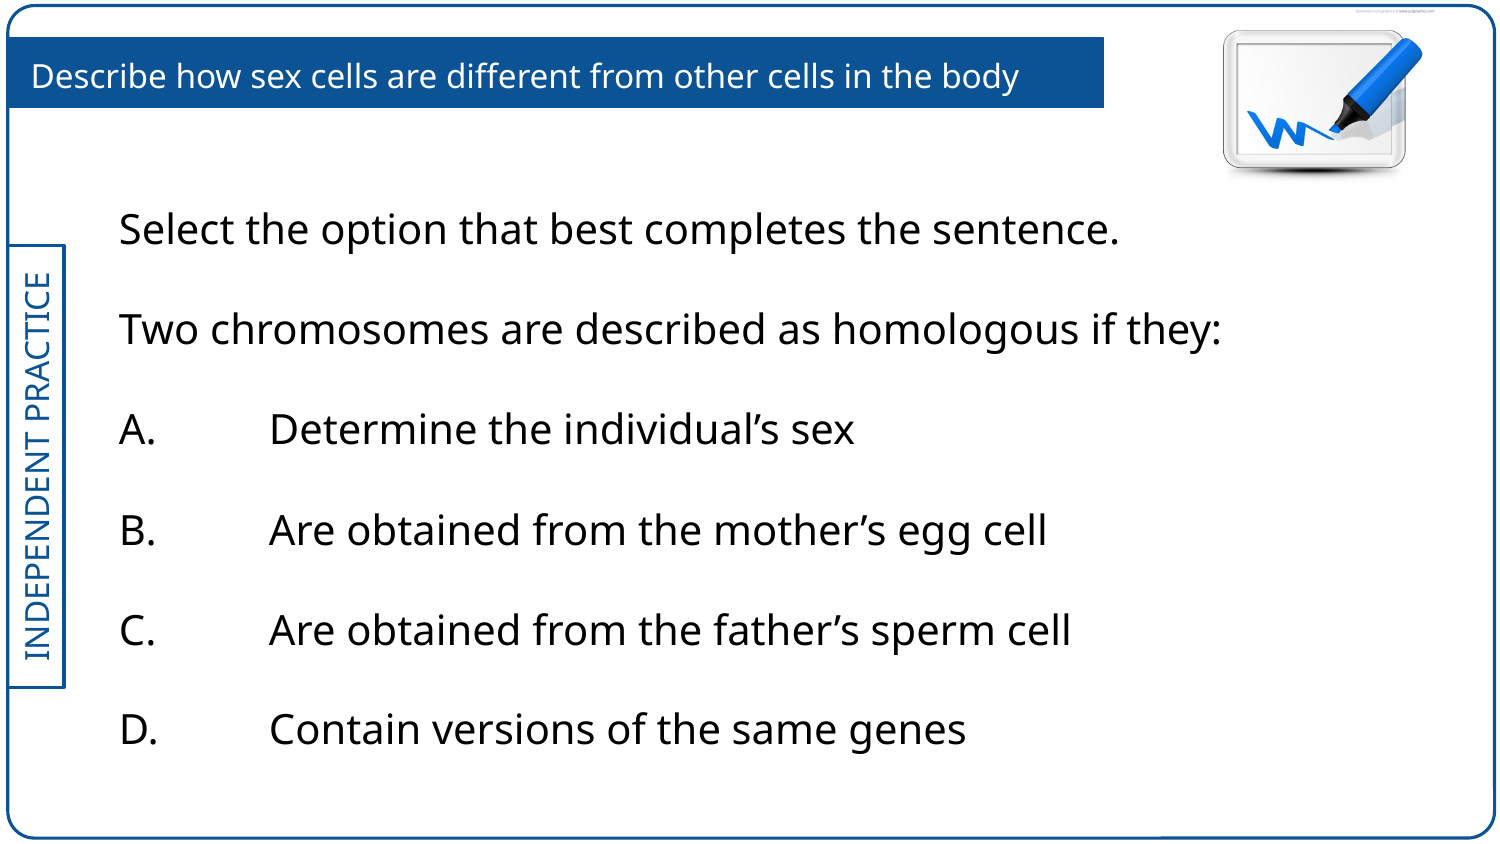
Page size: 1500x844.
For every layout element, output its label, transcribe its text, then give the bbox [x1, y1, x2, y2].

picture [1192, 9, 1436, 193]
subtitle Describe how sex cells are different from other cells in the body [15, 43, 1097, 101]
text_box Select the option that best completes the sentence. Two chromosomes are described as homologous if they: A. Determine the individual’s sex B. Are obtained from the mother’s egg cell C. Are obtained from the father’s sperm cell D. Contain versions of the same genes [104, 195, 1453, 761]
